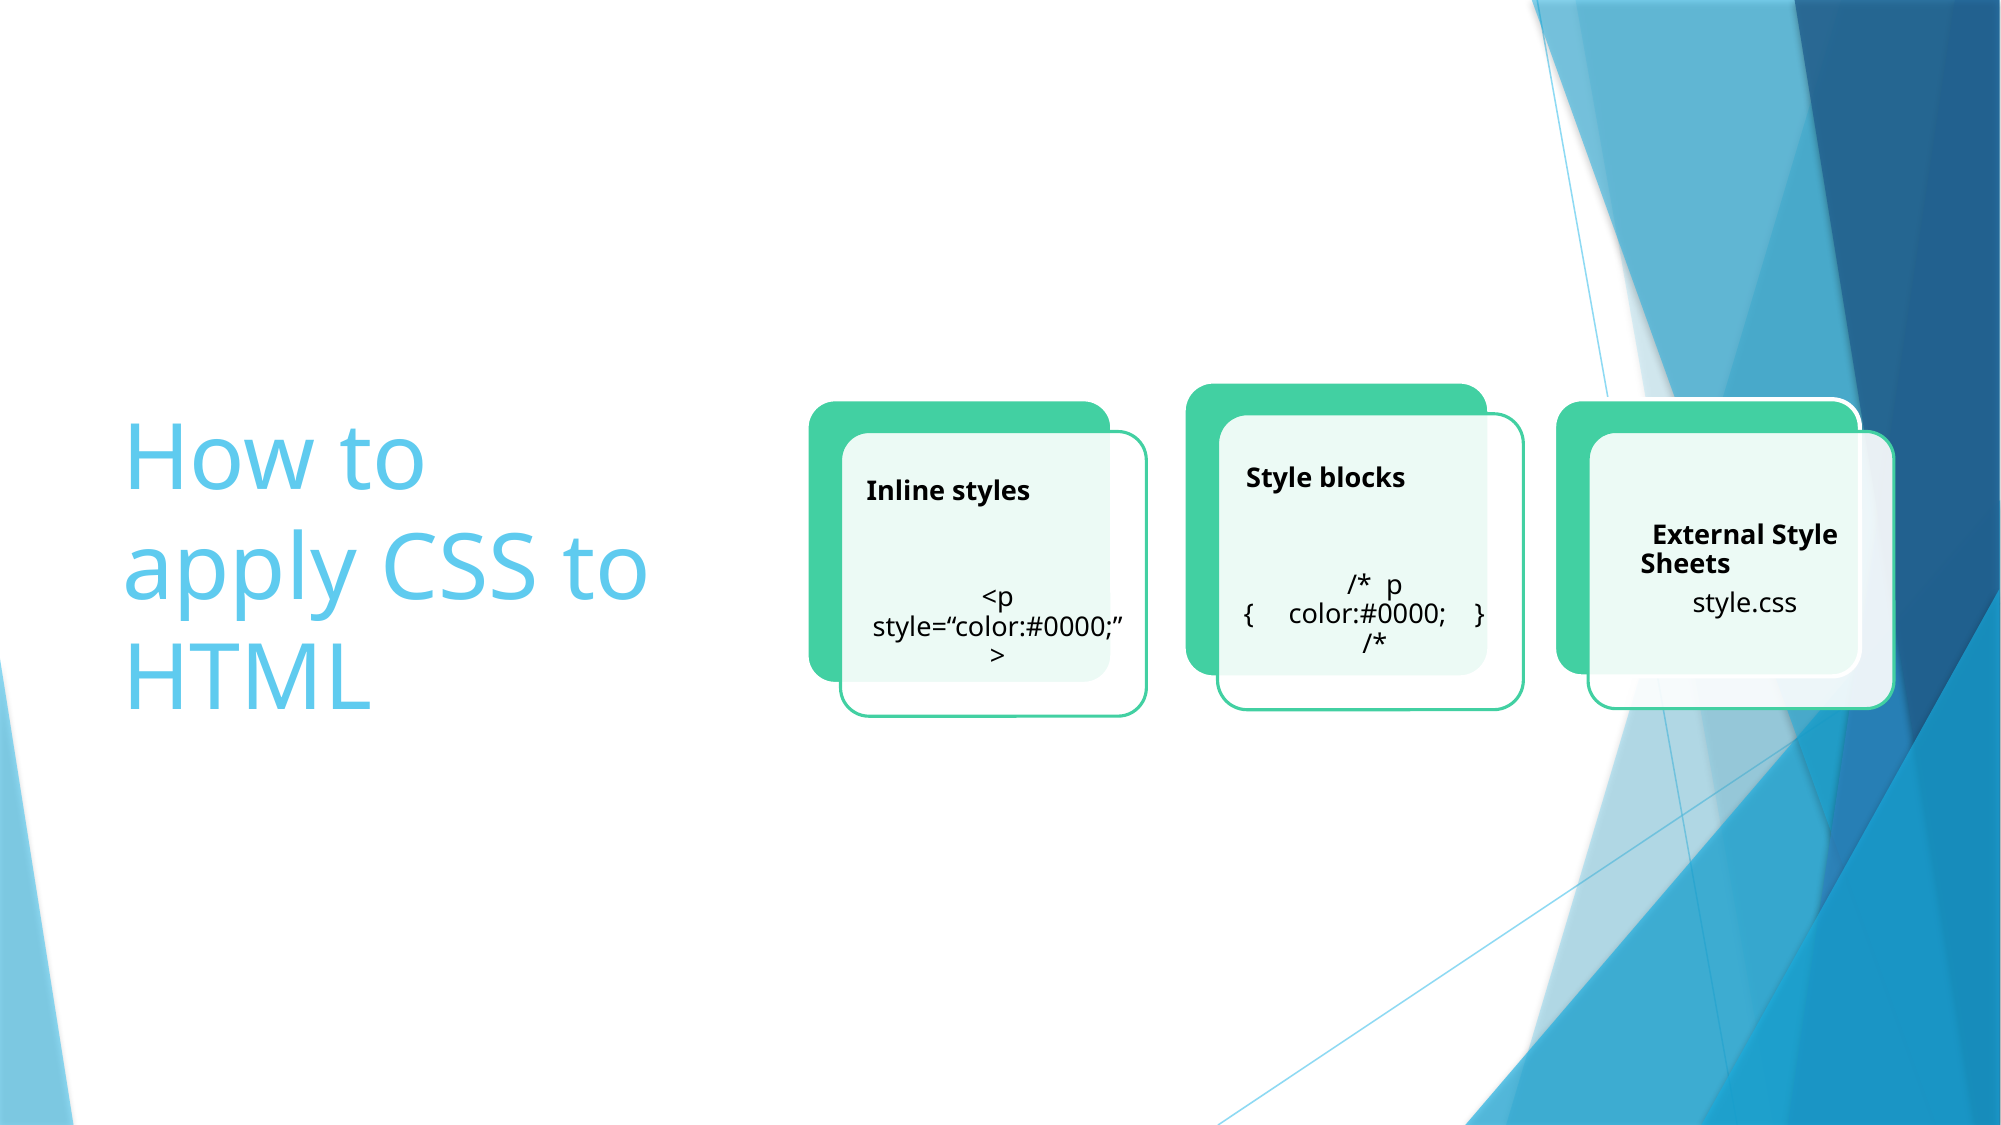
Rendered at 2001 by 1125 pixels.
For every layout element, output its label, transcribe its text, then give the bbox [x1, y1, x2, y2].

title How to apply CSS to HTML [107, 226, 689, 899]
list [805, 154, 1895, 973]
